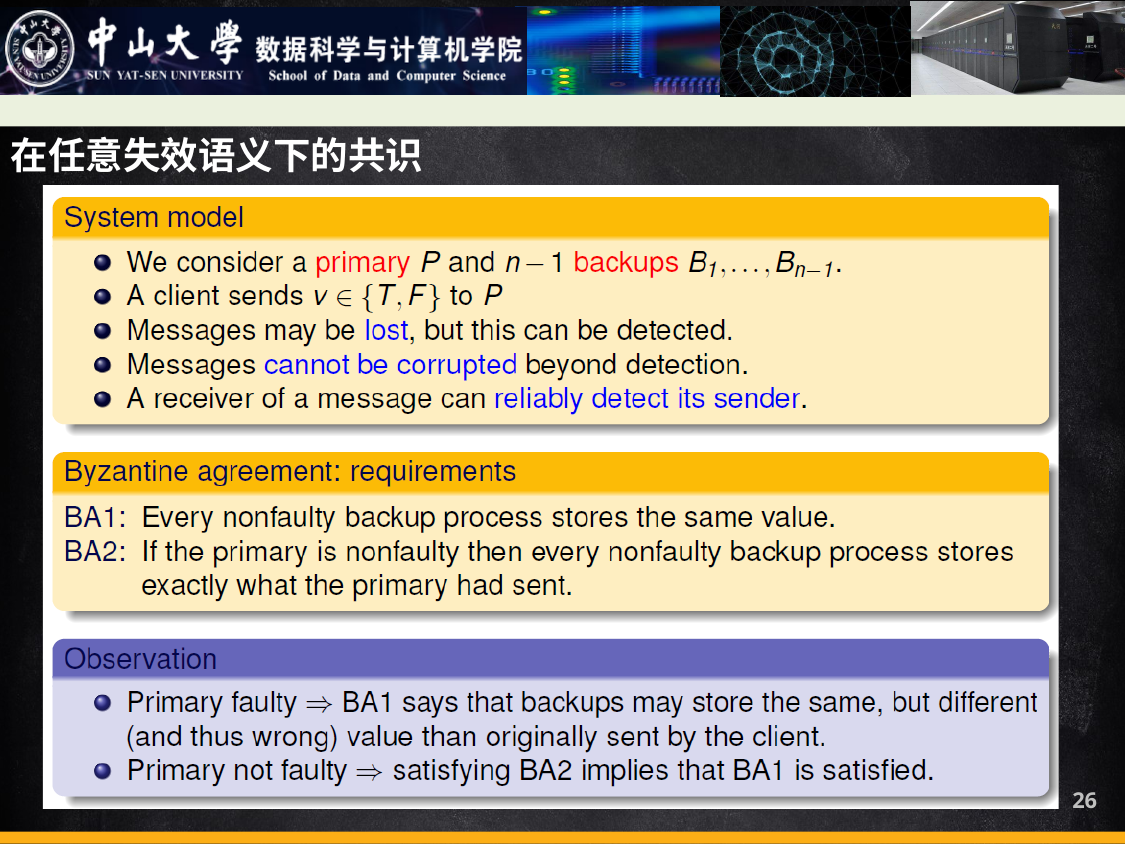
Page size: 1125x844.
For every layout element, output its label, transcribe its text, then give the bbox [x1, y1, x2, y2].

picture [0, 0, 1125, 97]
picture [0, 127, 1125, 831]
text_box 在任意失效语义下的共识 [0, 124, 858, 185]
